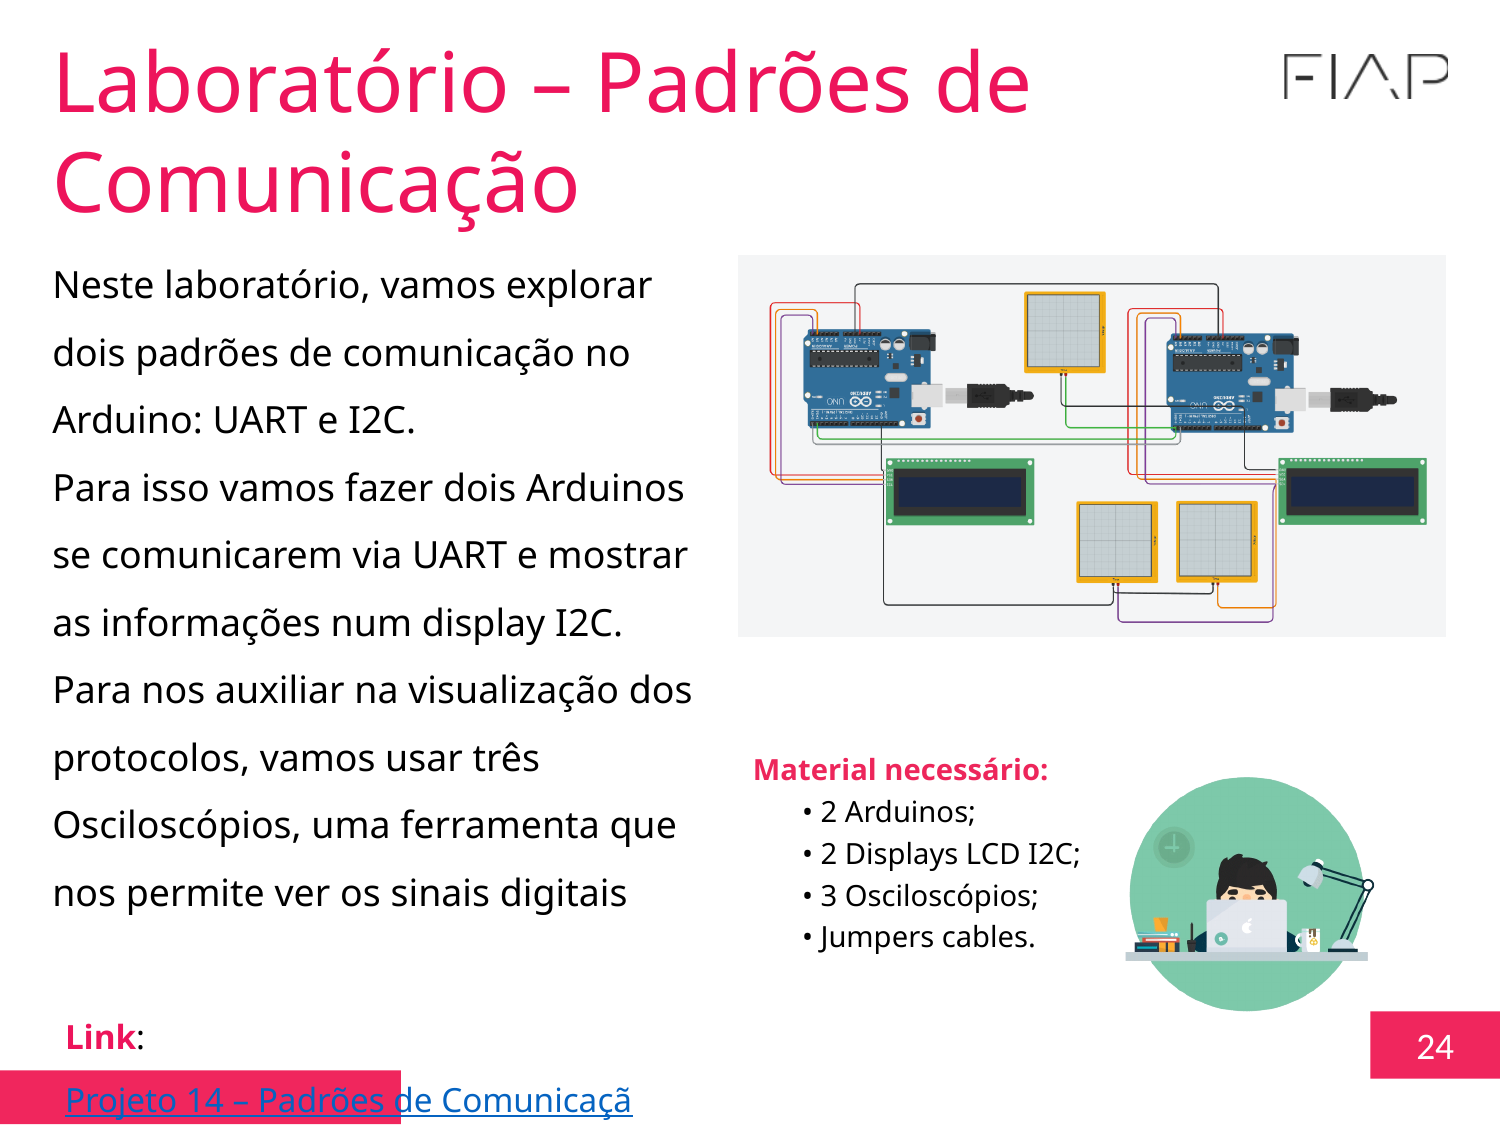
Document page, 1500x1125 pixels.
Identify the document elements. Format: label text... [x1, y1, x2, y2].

picture [1057, 752, 1435, 1036]
picture [738, 255, 1446, 637]
text_box Link: Projeto 14 – Padrões de Comunicação [50, 989, 668, 1125]
text_box Neste laboratório, vamos explorar dois padrões de comunicação no Arduino: UART e I2C. Para isso vamos fazer dois Arduinos se comunicarem via UART e mostrar as informações num display I2C. Para nos auxiliar na visualização dos protocolos, vamos usar três Osciloscópios, uma ferramenta que nos permite ver os sinais digitais [37, 231, 715, 922]
text_box Laboratório – Padrões de Comunicação [37, 21, 1075, 237]
text_box Material necessário: • 2 Arduinos; • 2 Displays LCD I2C; • 3 Osciloscópios; • Jumpers cables. [738, 748, 1388, 1083]
